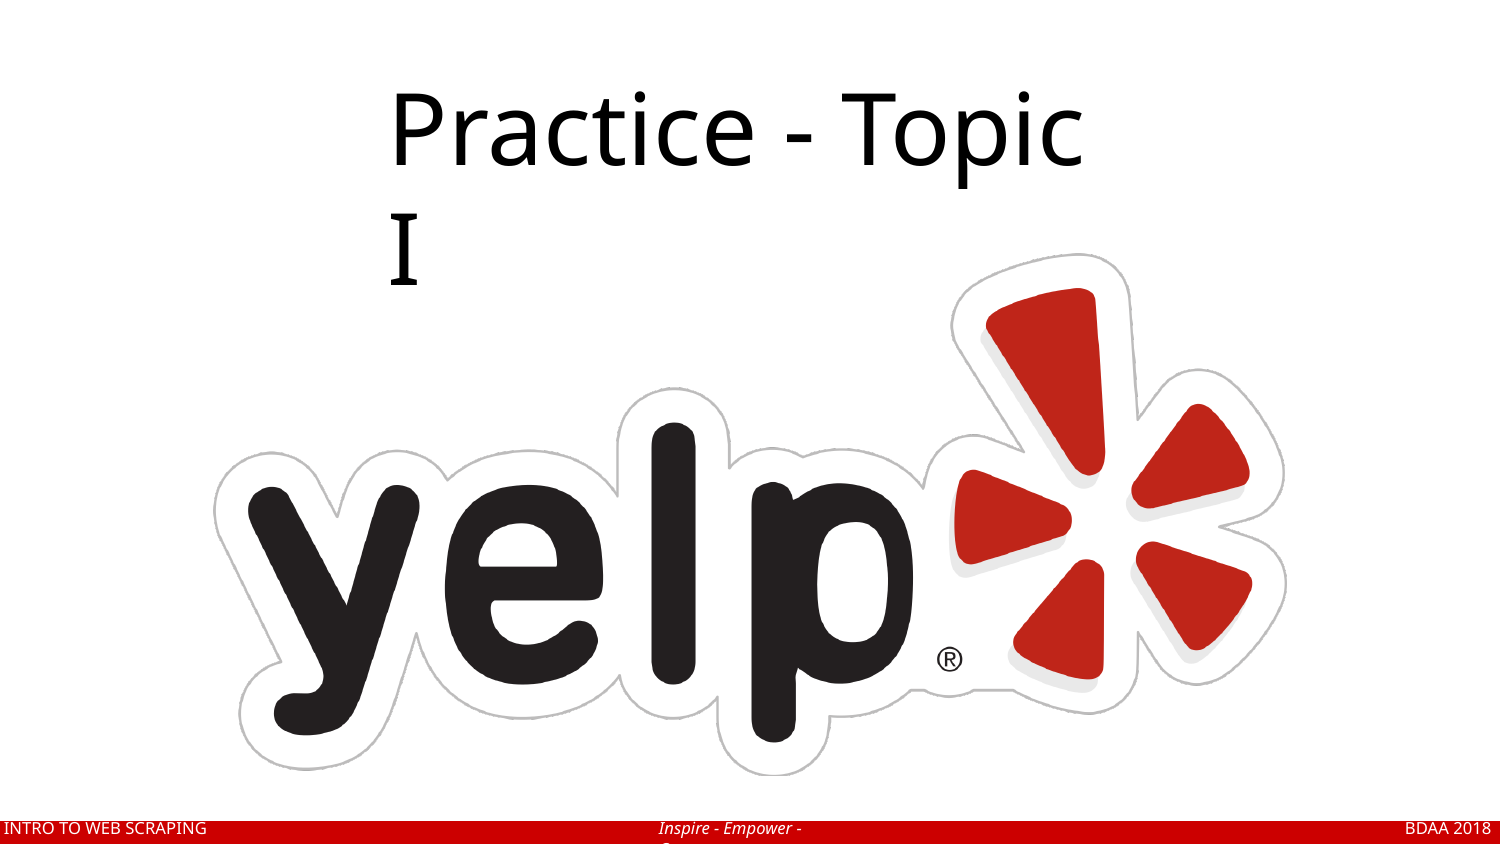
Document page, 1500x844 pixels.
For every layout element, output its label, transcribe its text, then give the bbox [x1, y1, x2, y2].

picture [213, 253, 1287, 776]
text_box [963, 153, 1421, 272]
text_box Practice - Topic I [372, 50, 1127, 169]
